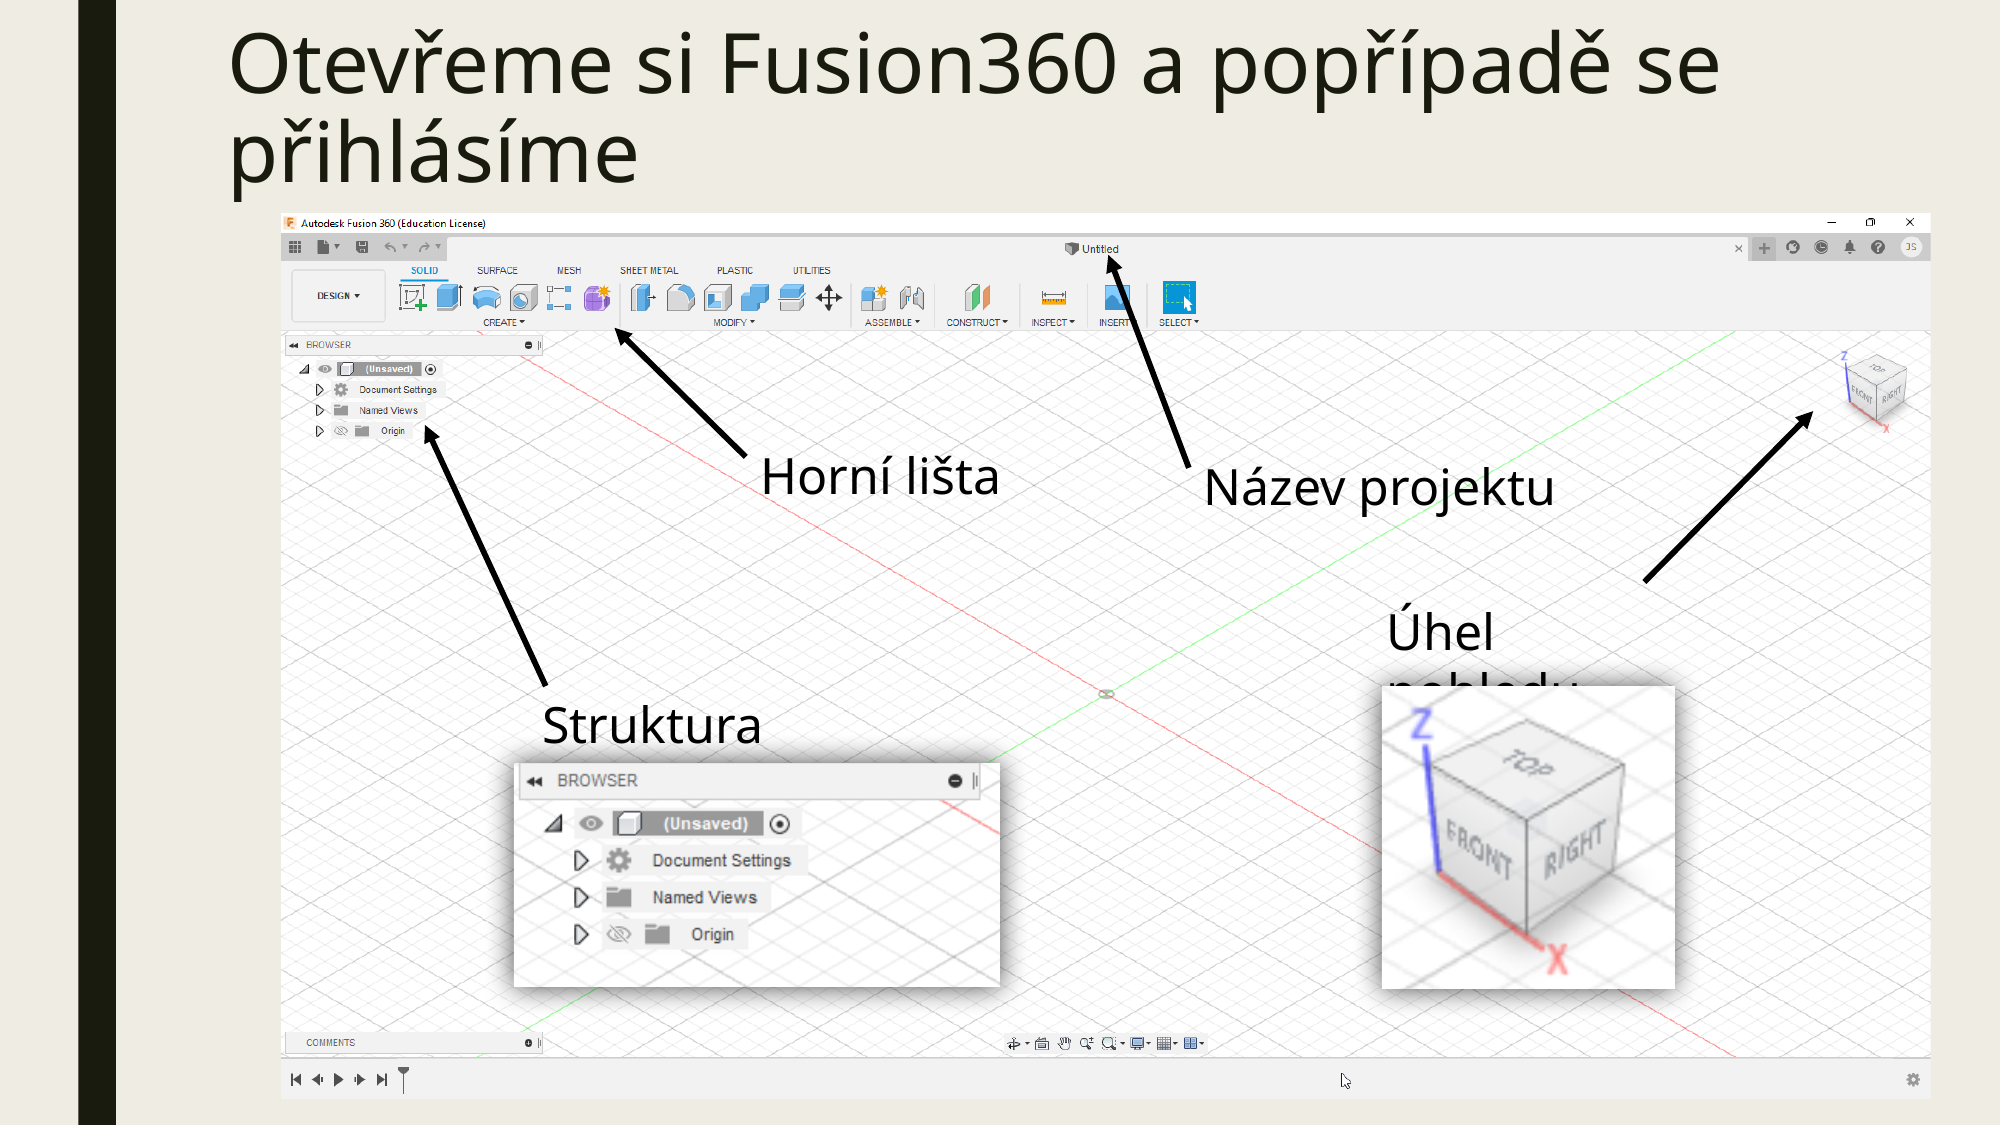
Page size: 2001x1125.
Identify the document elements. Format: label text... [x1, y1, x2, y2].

title Otevřeme si Fusion360 a popřípadě se přihlásíme [212, 15, 1788, 260]
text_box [1108, 254, 1189, 468]
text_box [1644, 411, 1814, 582]
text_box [614, 327, 746, 457]
picture [281, 213, 1931, 1099]
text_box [424, 424, 546, 687]
